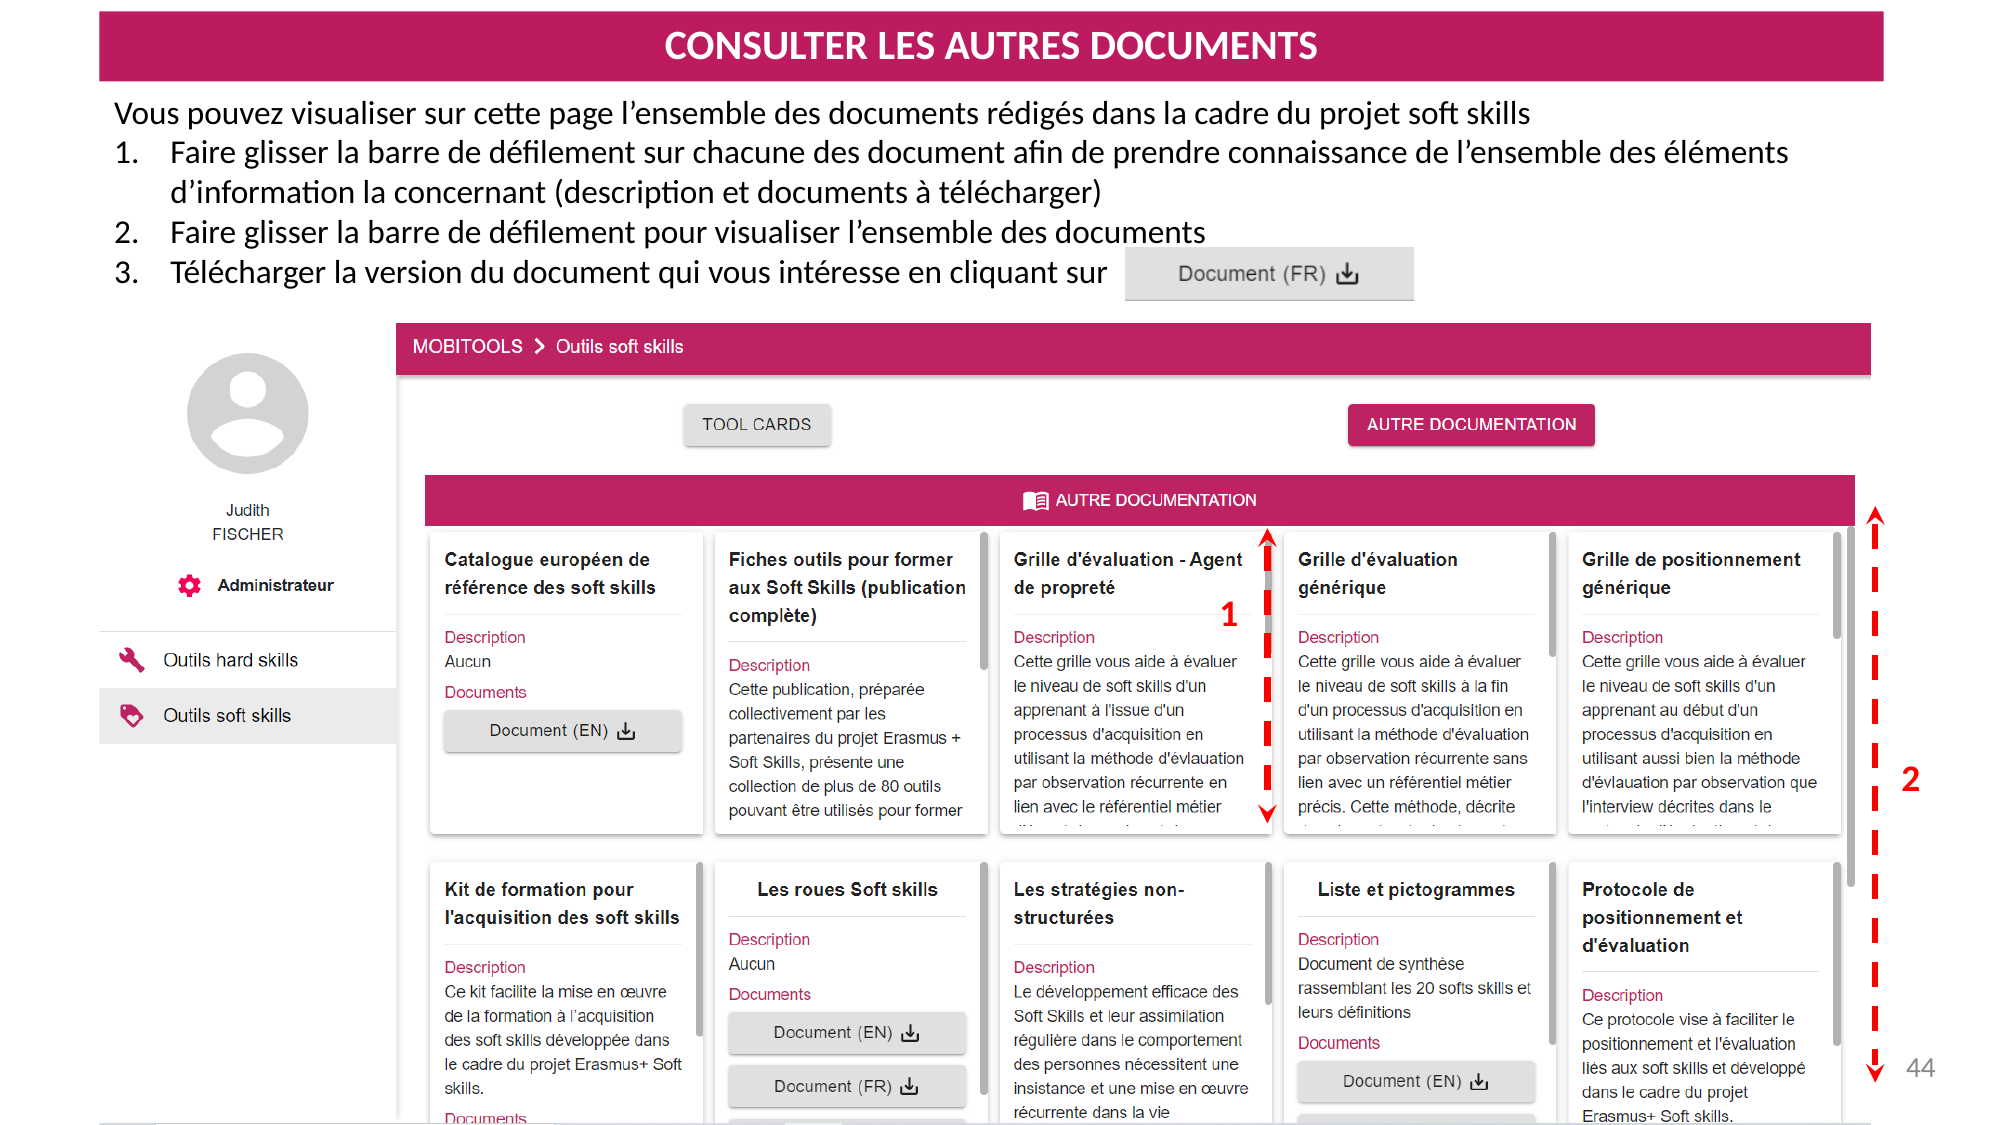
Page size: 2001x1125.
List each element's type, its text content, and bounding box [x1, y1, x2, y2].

picture [1125, 246, 1414, 301]
text_box Vous pouvez visualiser sur cette page l’ensemble des documents rédigés dans la cadre du projet soft skills Faire glisser la barre de défilement sur chacune des document afin de prendre connaissance de l’ensemble des éléments d’information la concernant (description et documents à télécharger) Faire glisser la barre de défilement pour visualiser l’ensemble des documents Télécharger la version du document qui vous intéresse en cliquant sur [99, 83, 1871, 298]
text_box 2 [1880, 746, 1943, 807]
slide_number ‹#› [1879, 1035, 1980, 1096]
title CONSULTER LES AUTRES DOCUMENTS [99, 11, 1884, 82]
picture [98, 323, 1872, 1125]
